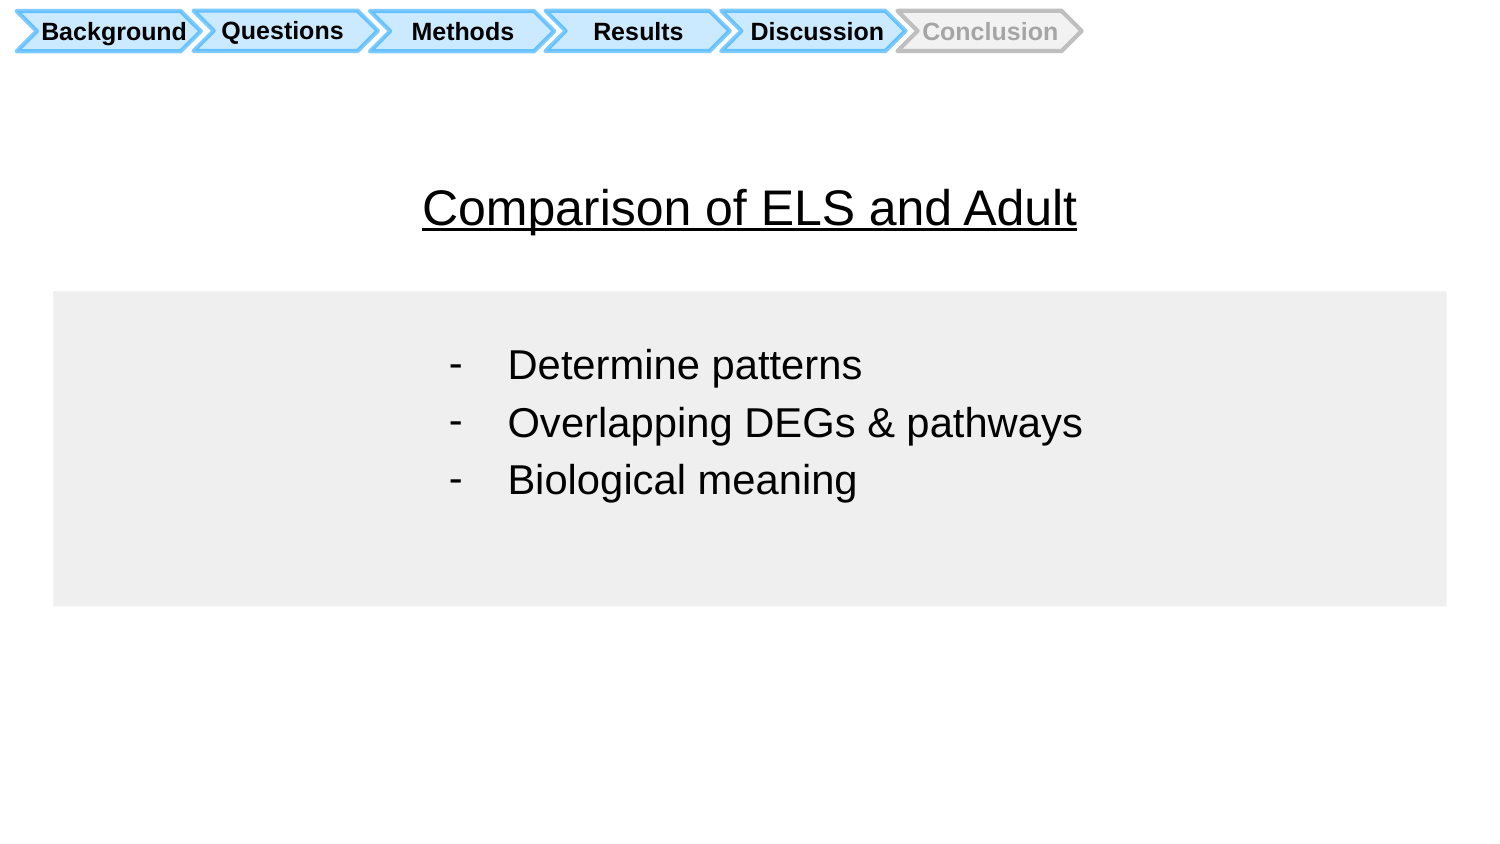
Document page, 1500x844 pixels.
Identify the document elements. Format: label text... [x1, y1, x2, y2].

text_box Determine patterns Overlapping DEGs & pathways Biological meaning [417, 247, 1164, 584]
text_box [720, 8, 906, 55]
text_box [907, 8, 1082, 55]
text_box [193, 7, 368, 53]
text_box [369, 7, 544, 54]
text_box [16, 7, 191, 54]
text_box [545, 8, 718, 55]
title Comparison of ELS and Adult [376, 160, 1124, 287]
text_box [53, 291, 1447, 607]
